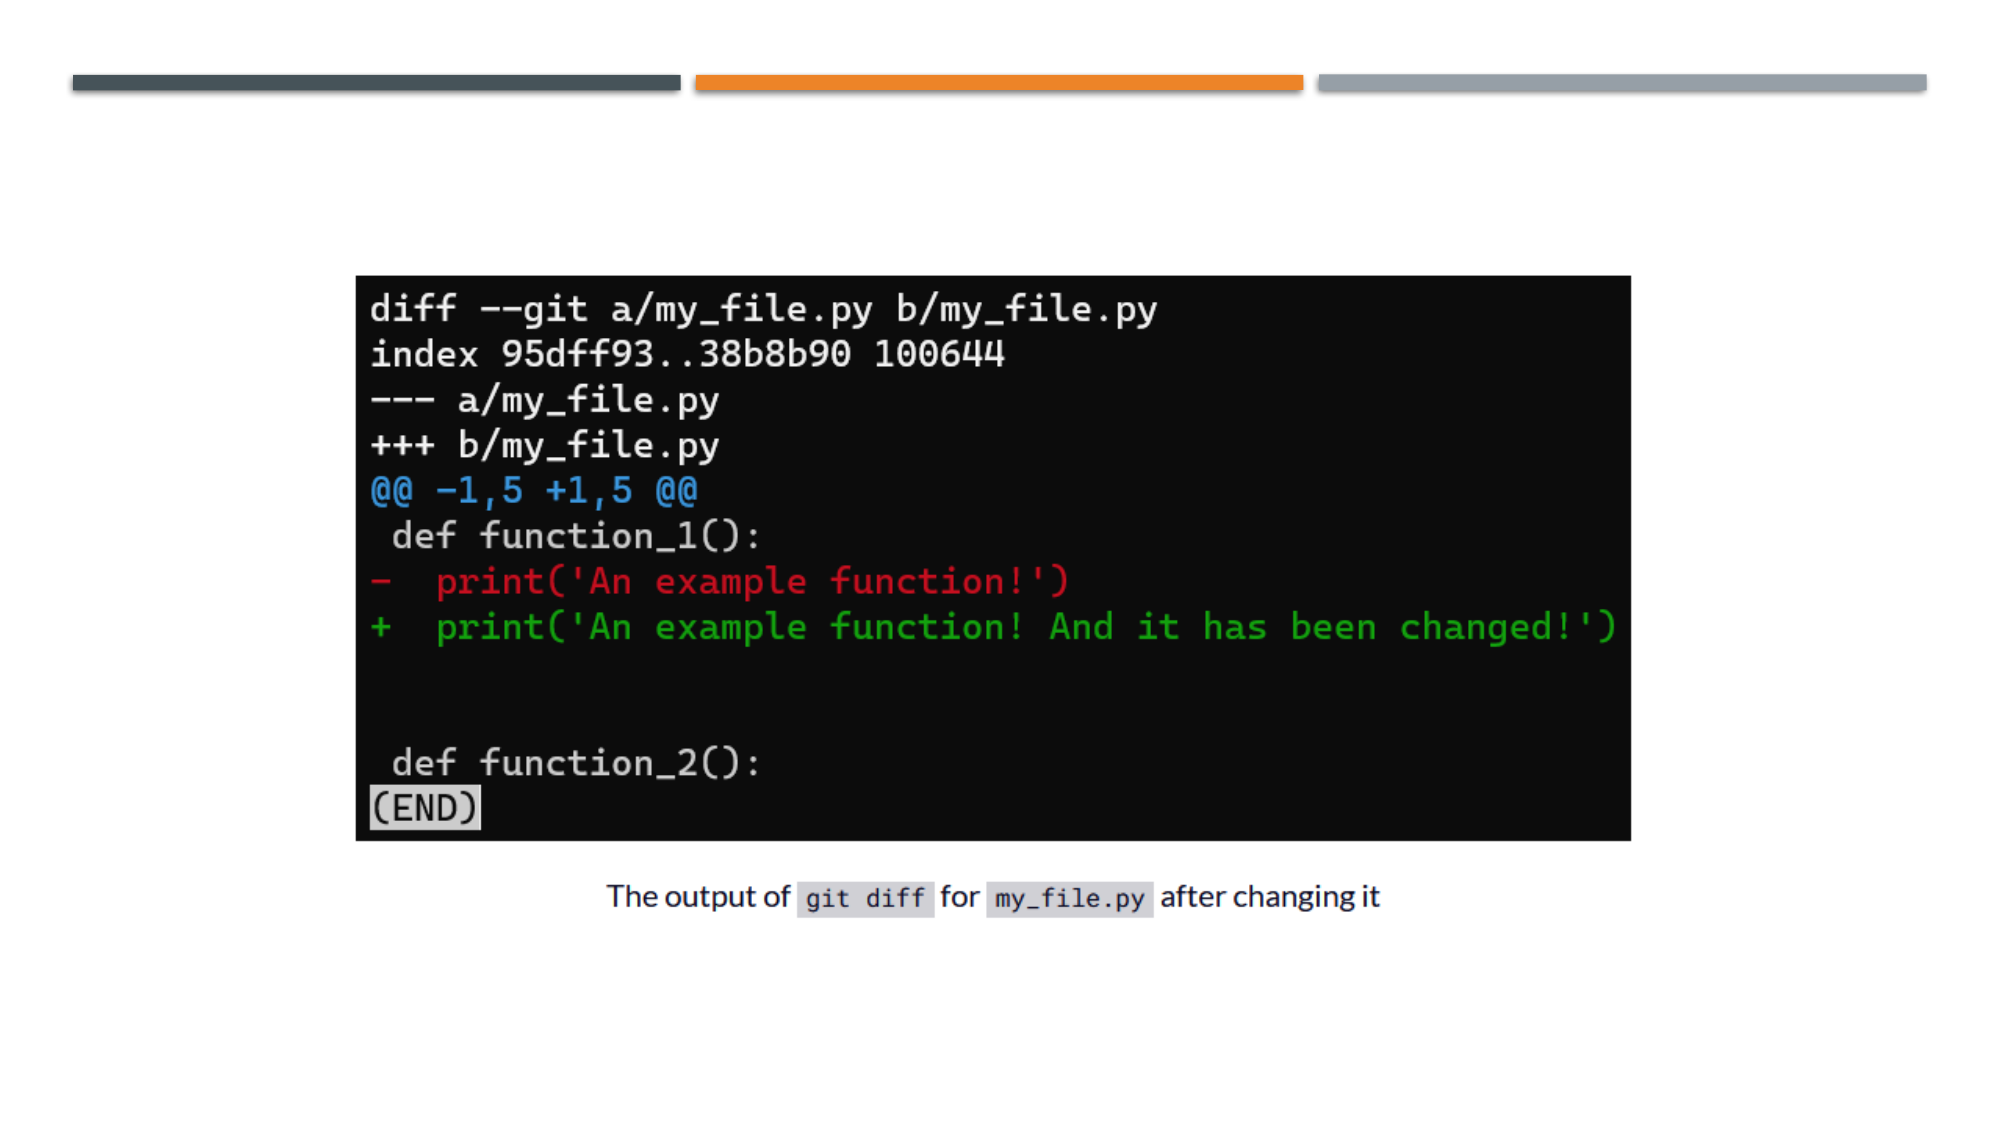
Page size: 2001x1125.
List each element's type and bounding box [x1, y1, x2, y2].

picture [342, 254, 1658, 940]
